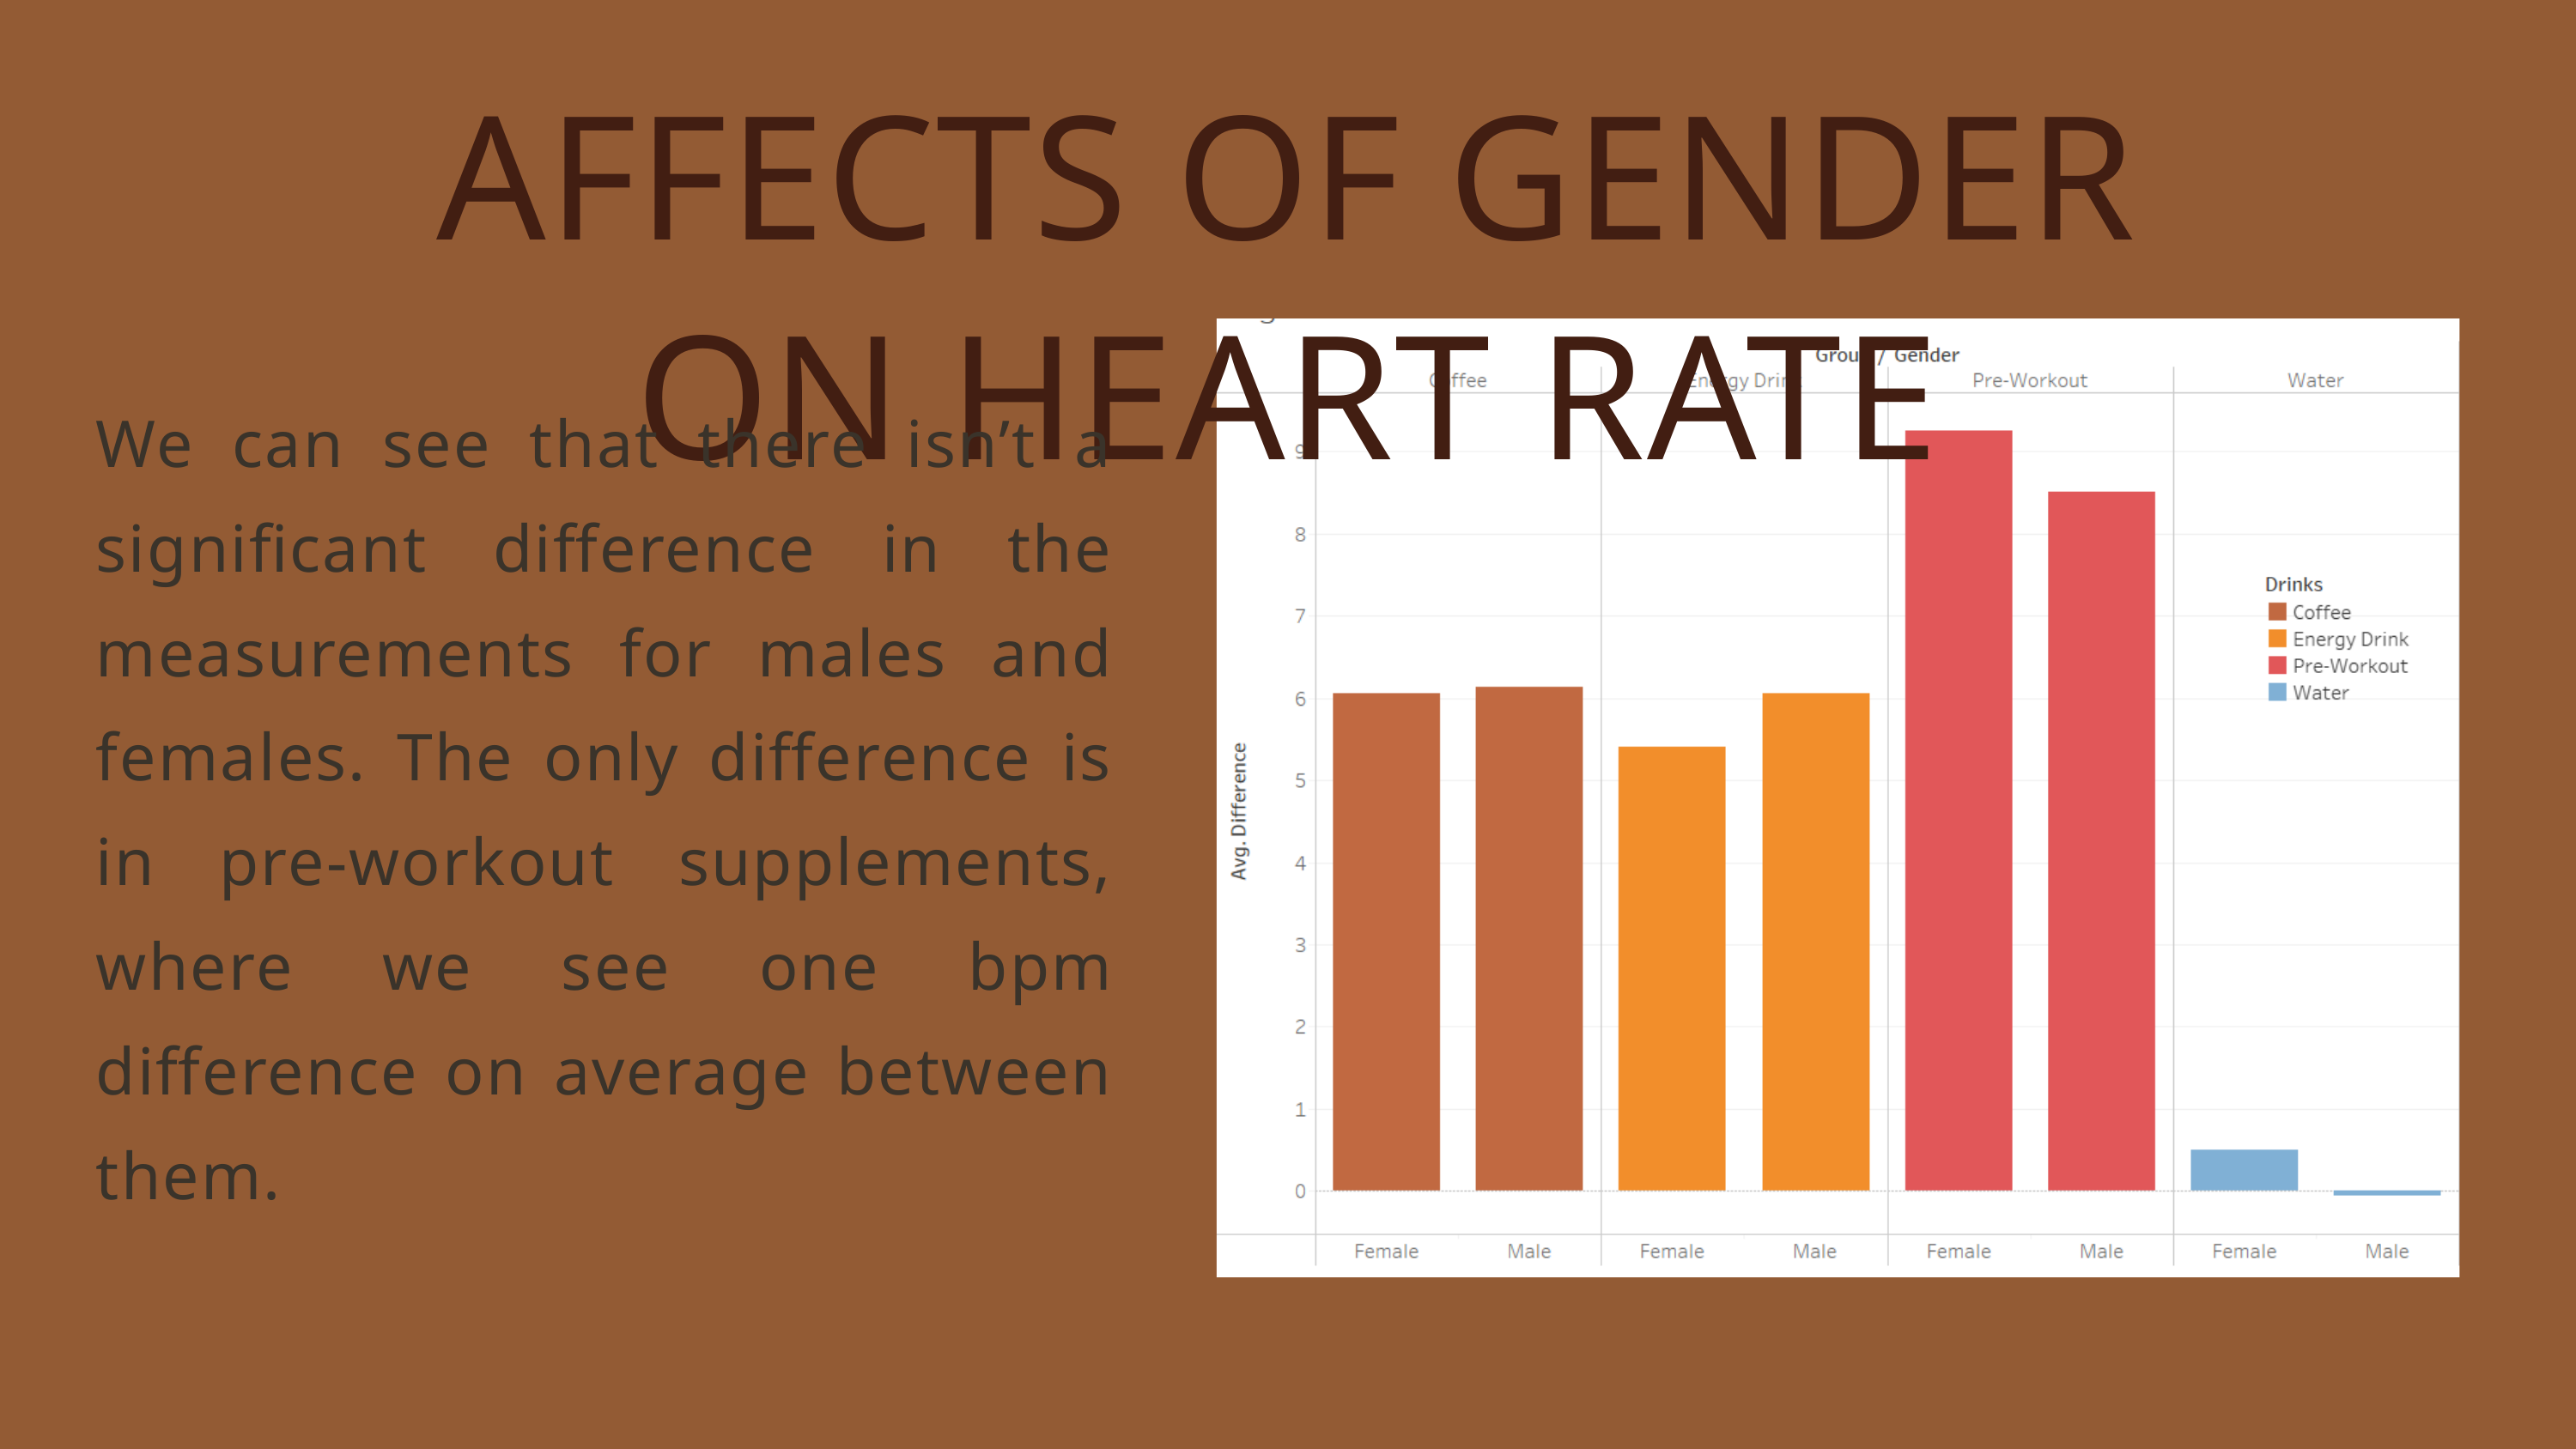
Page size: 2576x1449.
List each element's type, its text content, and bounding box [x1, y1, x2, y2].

text_box [1216, 318, 2460, 1277]
text_box AFFECTS OF GENDER ON HEART RATE [341, 54, 2235, 494]
text_box We can see that there isn’t a significant difference in the measurements for males and females. The only difference is in pre-workout supplements, where we see one bpm difference on average between them. [95, 375, 1115, 1213]
